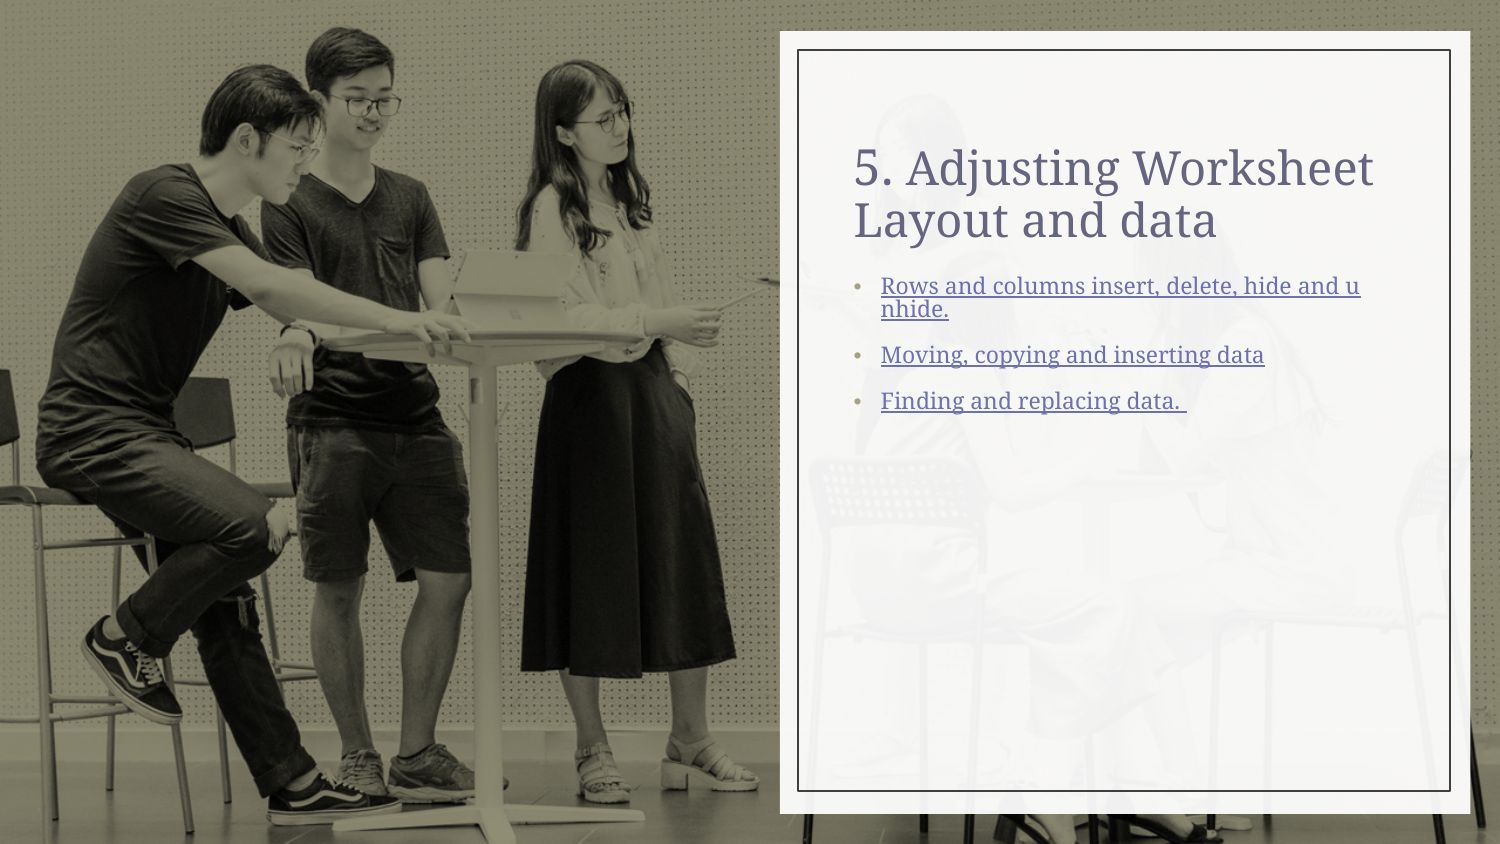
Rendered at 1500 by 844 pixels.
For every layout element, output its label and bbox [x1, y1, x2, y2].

list [0, 0, 1500, 844]
